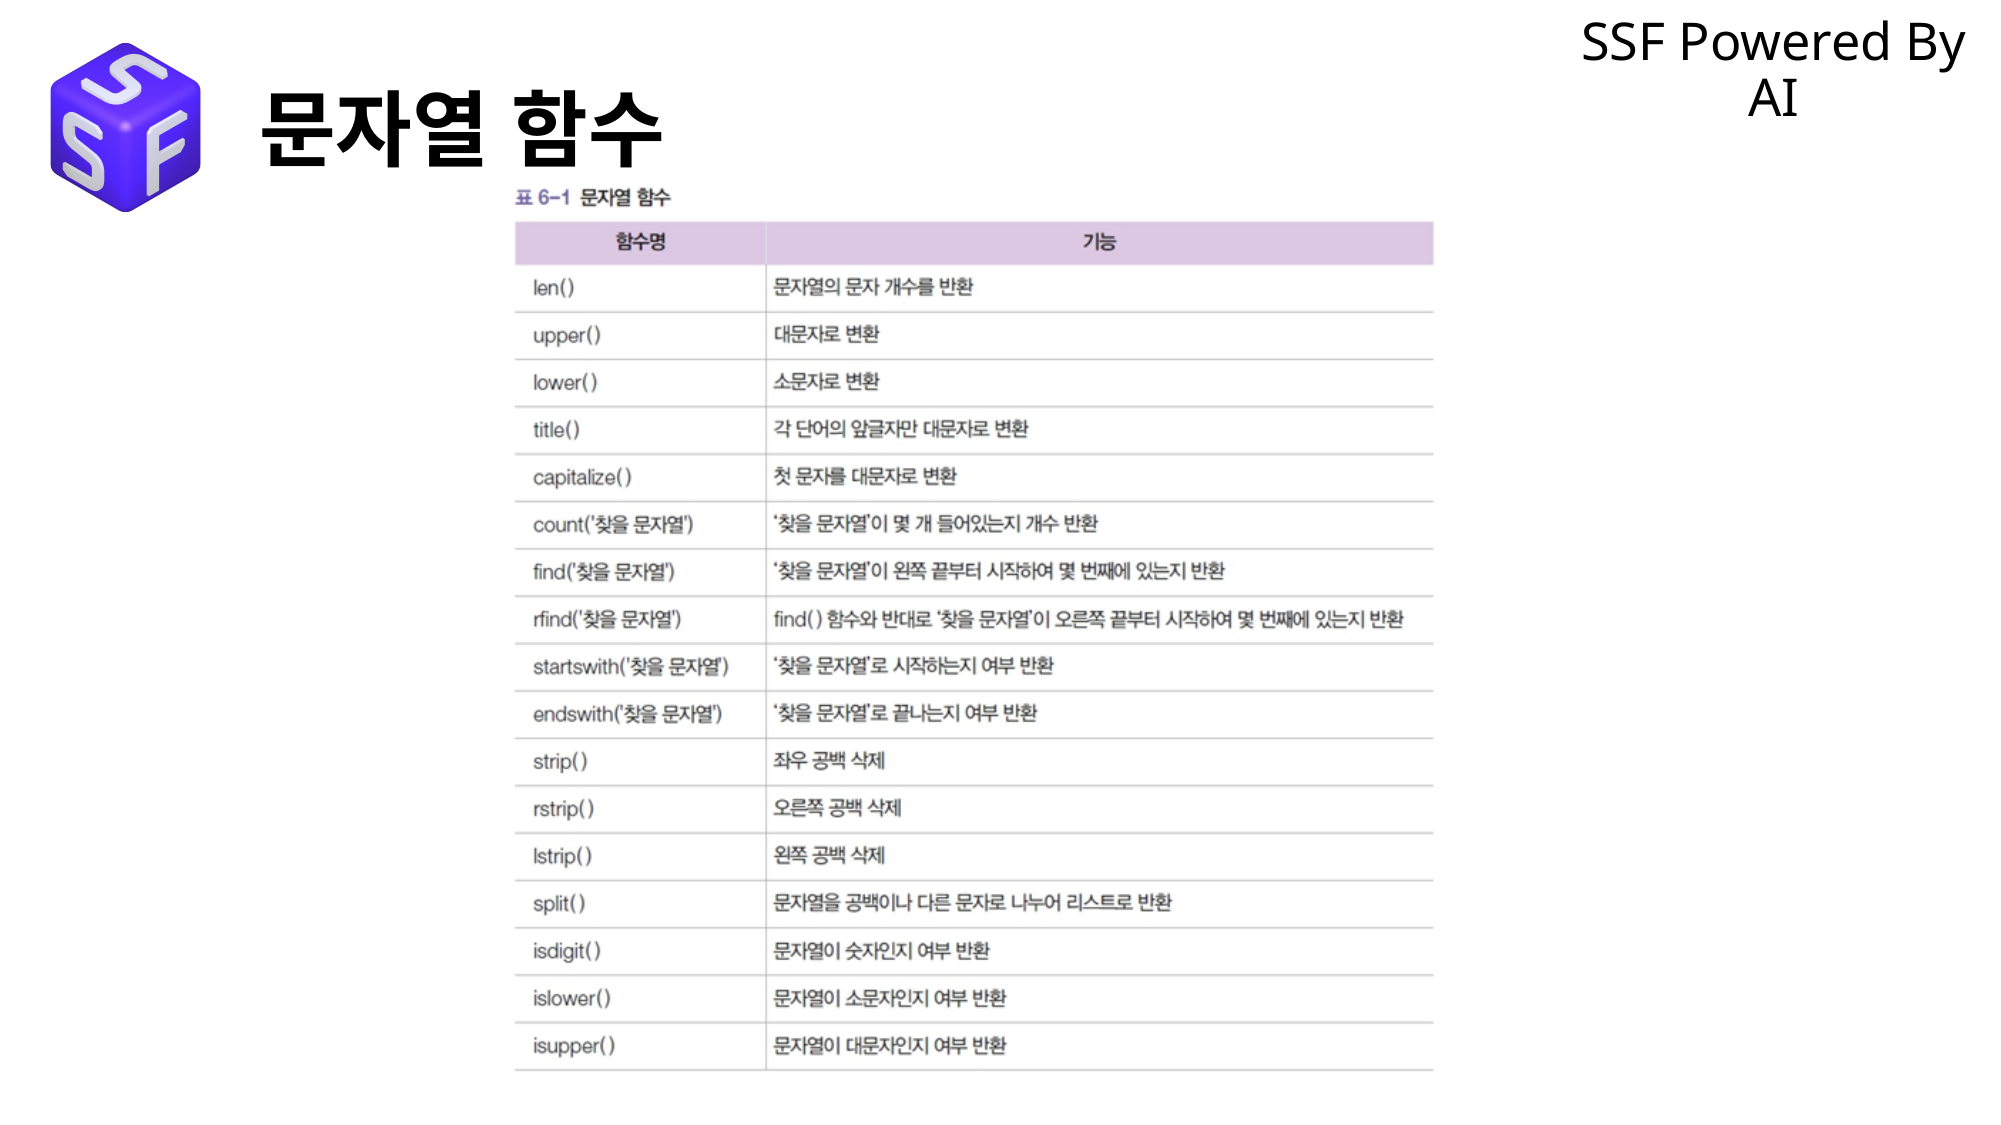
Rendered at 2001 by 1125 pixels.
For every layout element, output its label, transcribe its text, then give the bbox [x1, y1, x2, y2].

text_box 문자열 함수 [244, 69, 1730, 185]
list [38, 40, 213, 216]
title SSF Powered By AI [1547, 0, 2000, 144]
picture [511, 185, 1438, 1075]
